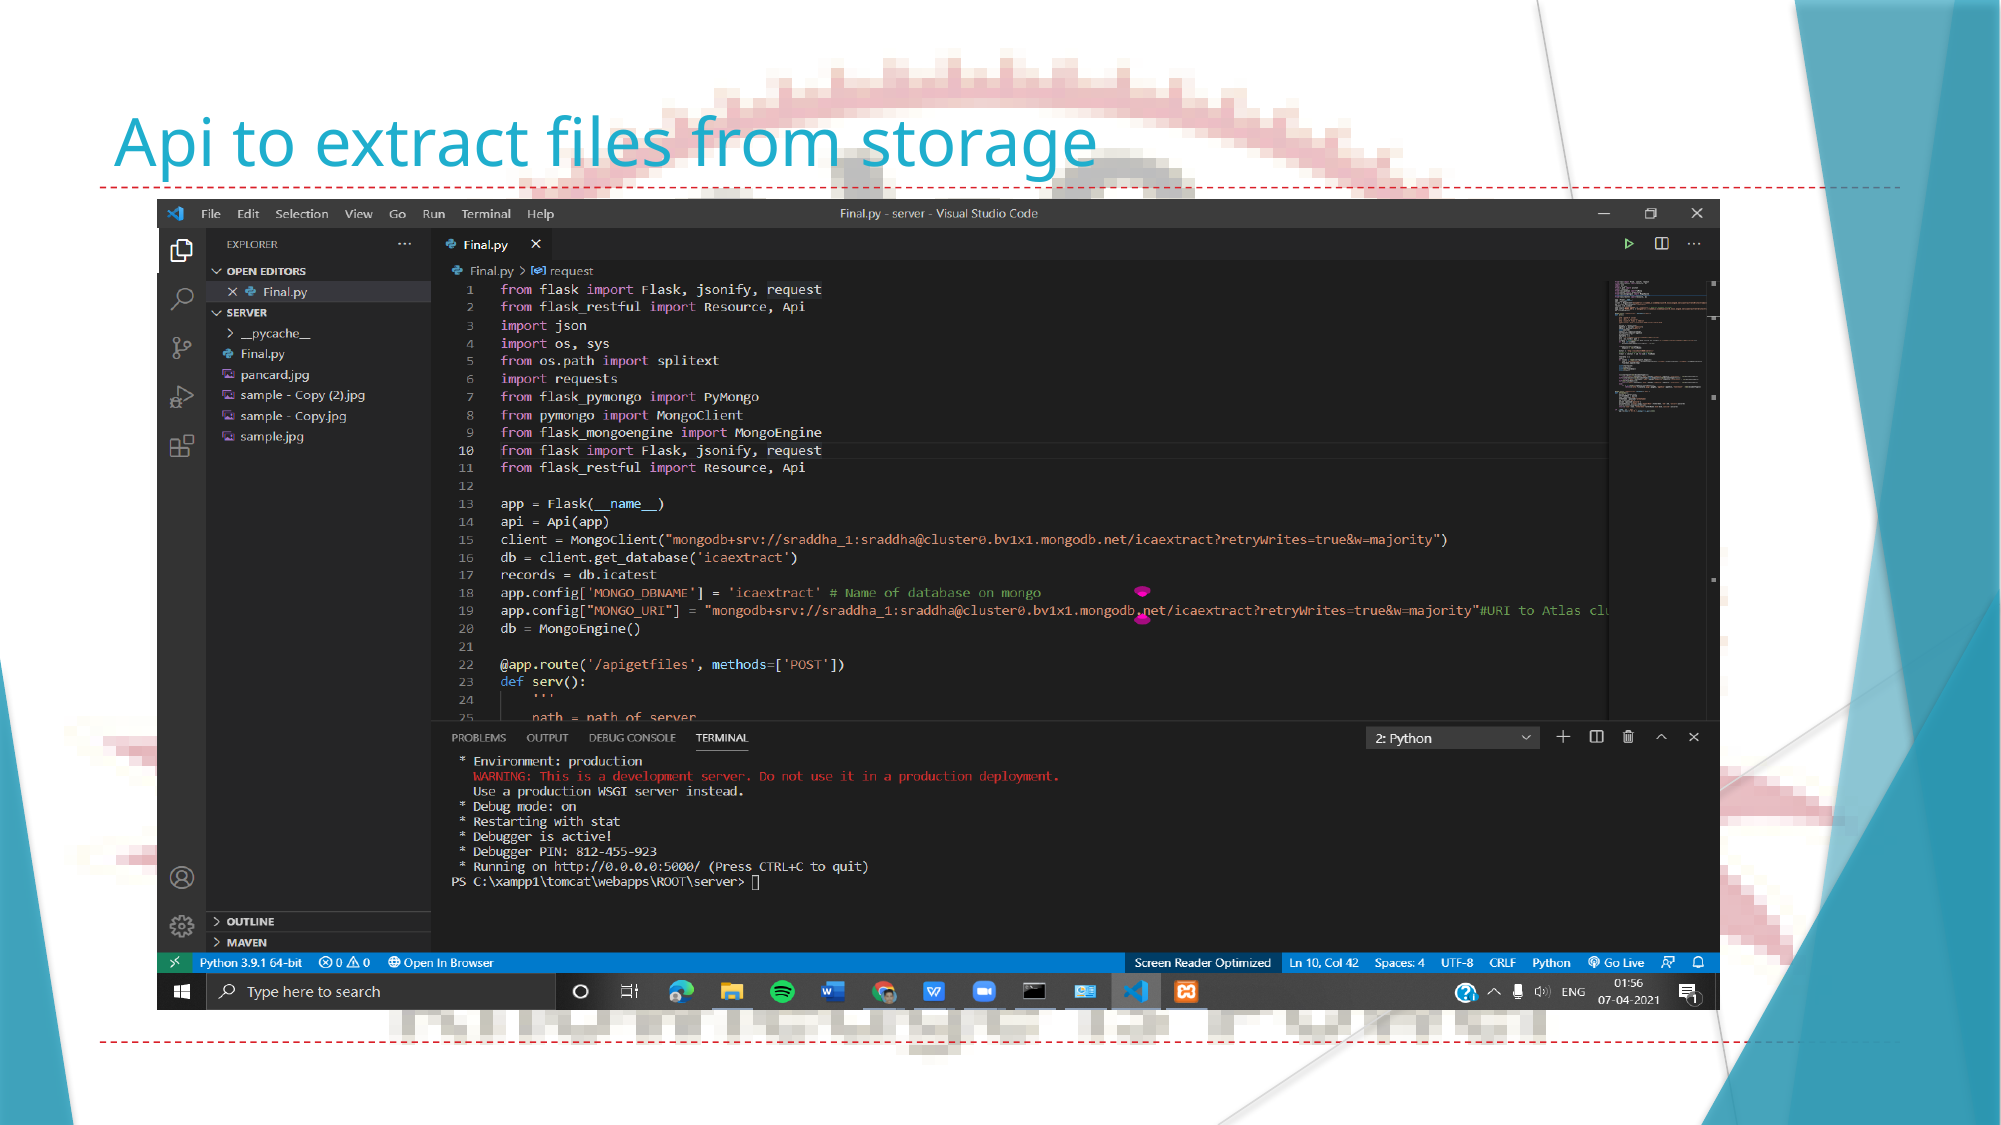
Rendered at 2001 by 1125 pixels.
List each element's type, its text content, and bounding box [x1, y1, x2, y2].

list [157, 199, 1721, 1011]
title Api to extract files from storage [99, 24, 1900, 188]
